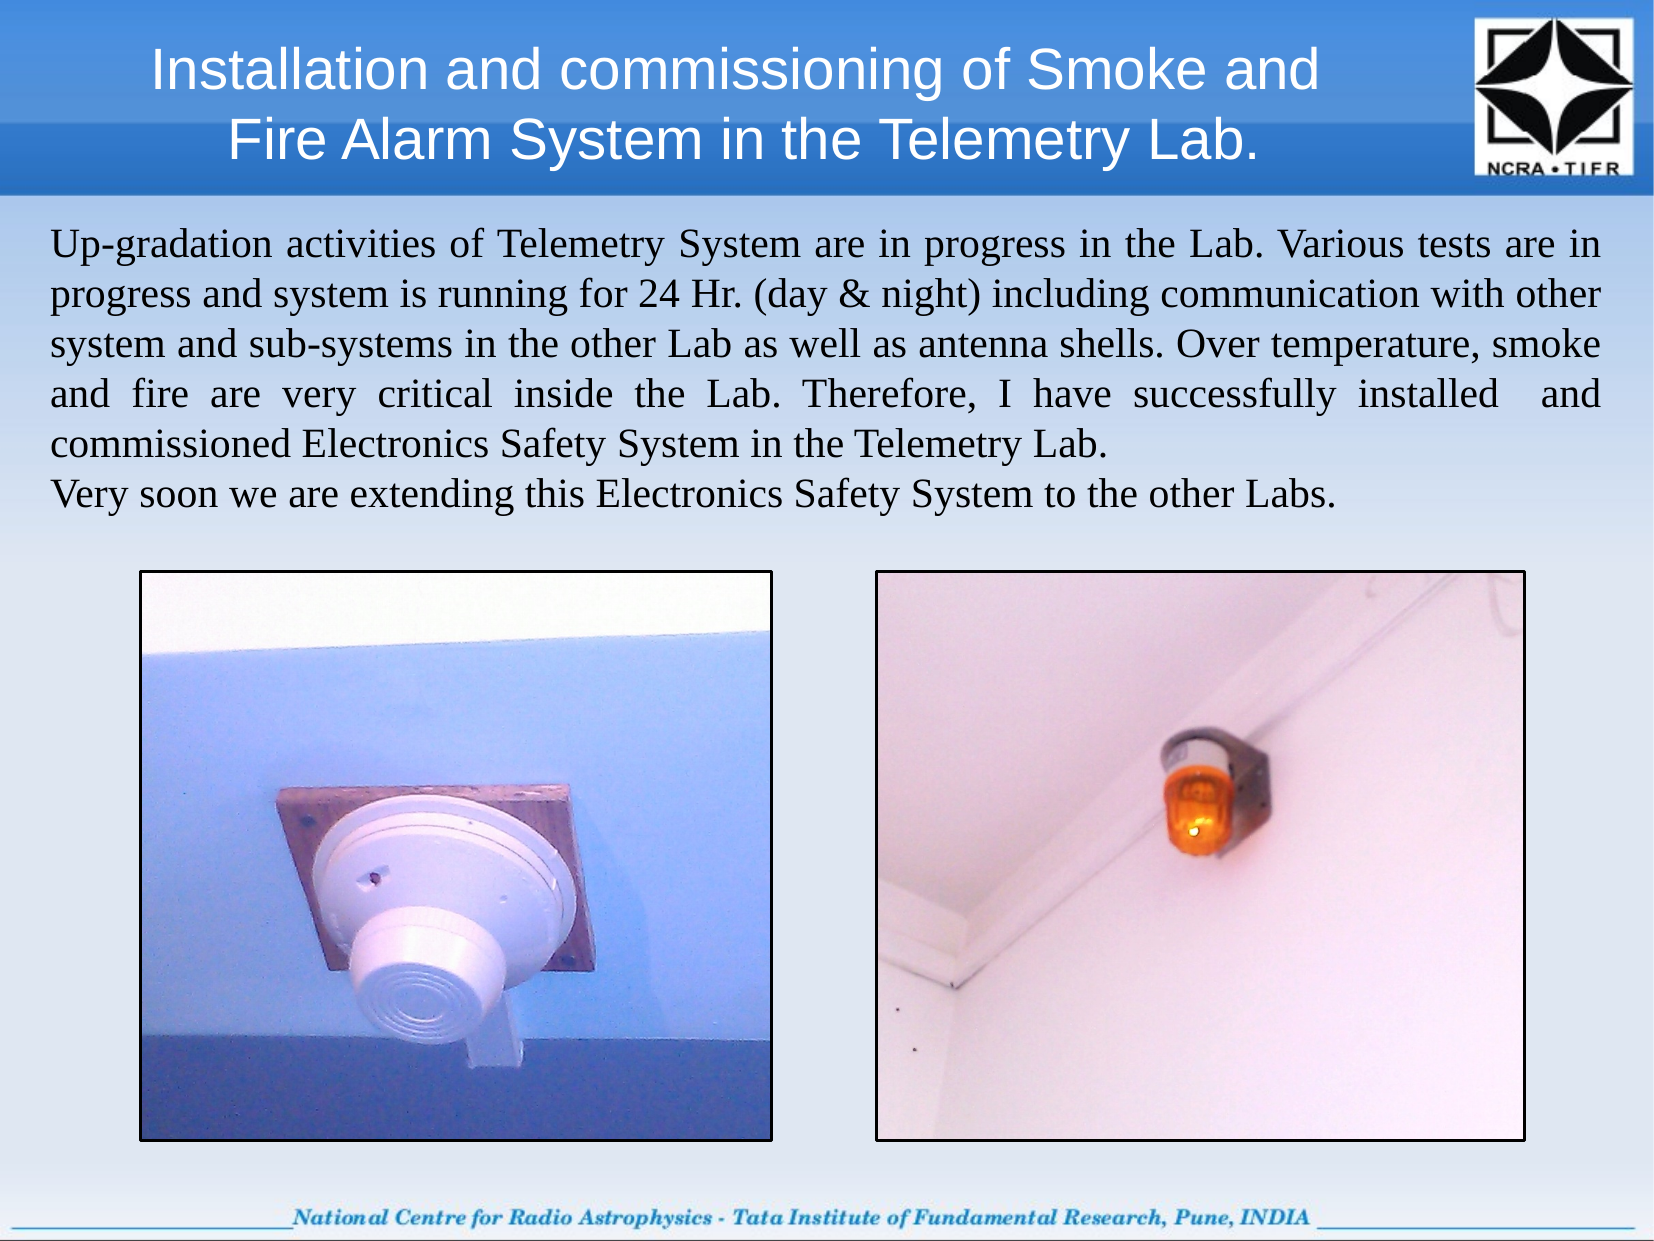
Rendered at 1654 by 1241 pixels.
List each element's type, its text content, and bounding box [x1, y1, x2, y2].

picture [0, 0, 1654, 1241]
text_box Installation and commissioning of Smoke and Fire Alarm System in the Telemetry Lab. [135, 23, 1356, 179]
text_box Up-gradation activities of Telemetry System are in progress in the Lab. Various tests are in progress and system is running for 24 Hr. (day & night) including communication with other system and sub-systems in the other Lab as well as antenna shells. Over temperature, smoke and fire are very critical inside the Lab. Therefore, I have successfully installed and commissioned Electronics Safety System in the Telemetry Lab. Very soon we are extending this Electronics Safety System to the other Labs. [35, 208, 1618, 523]
